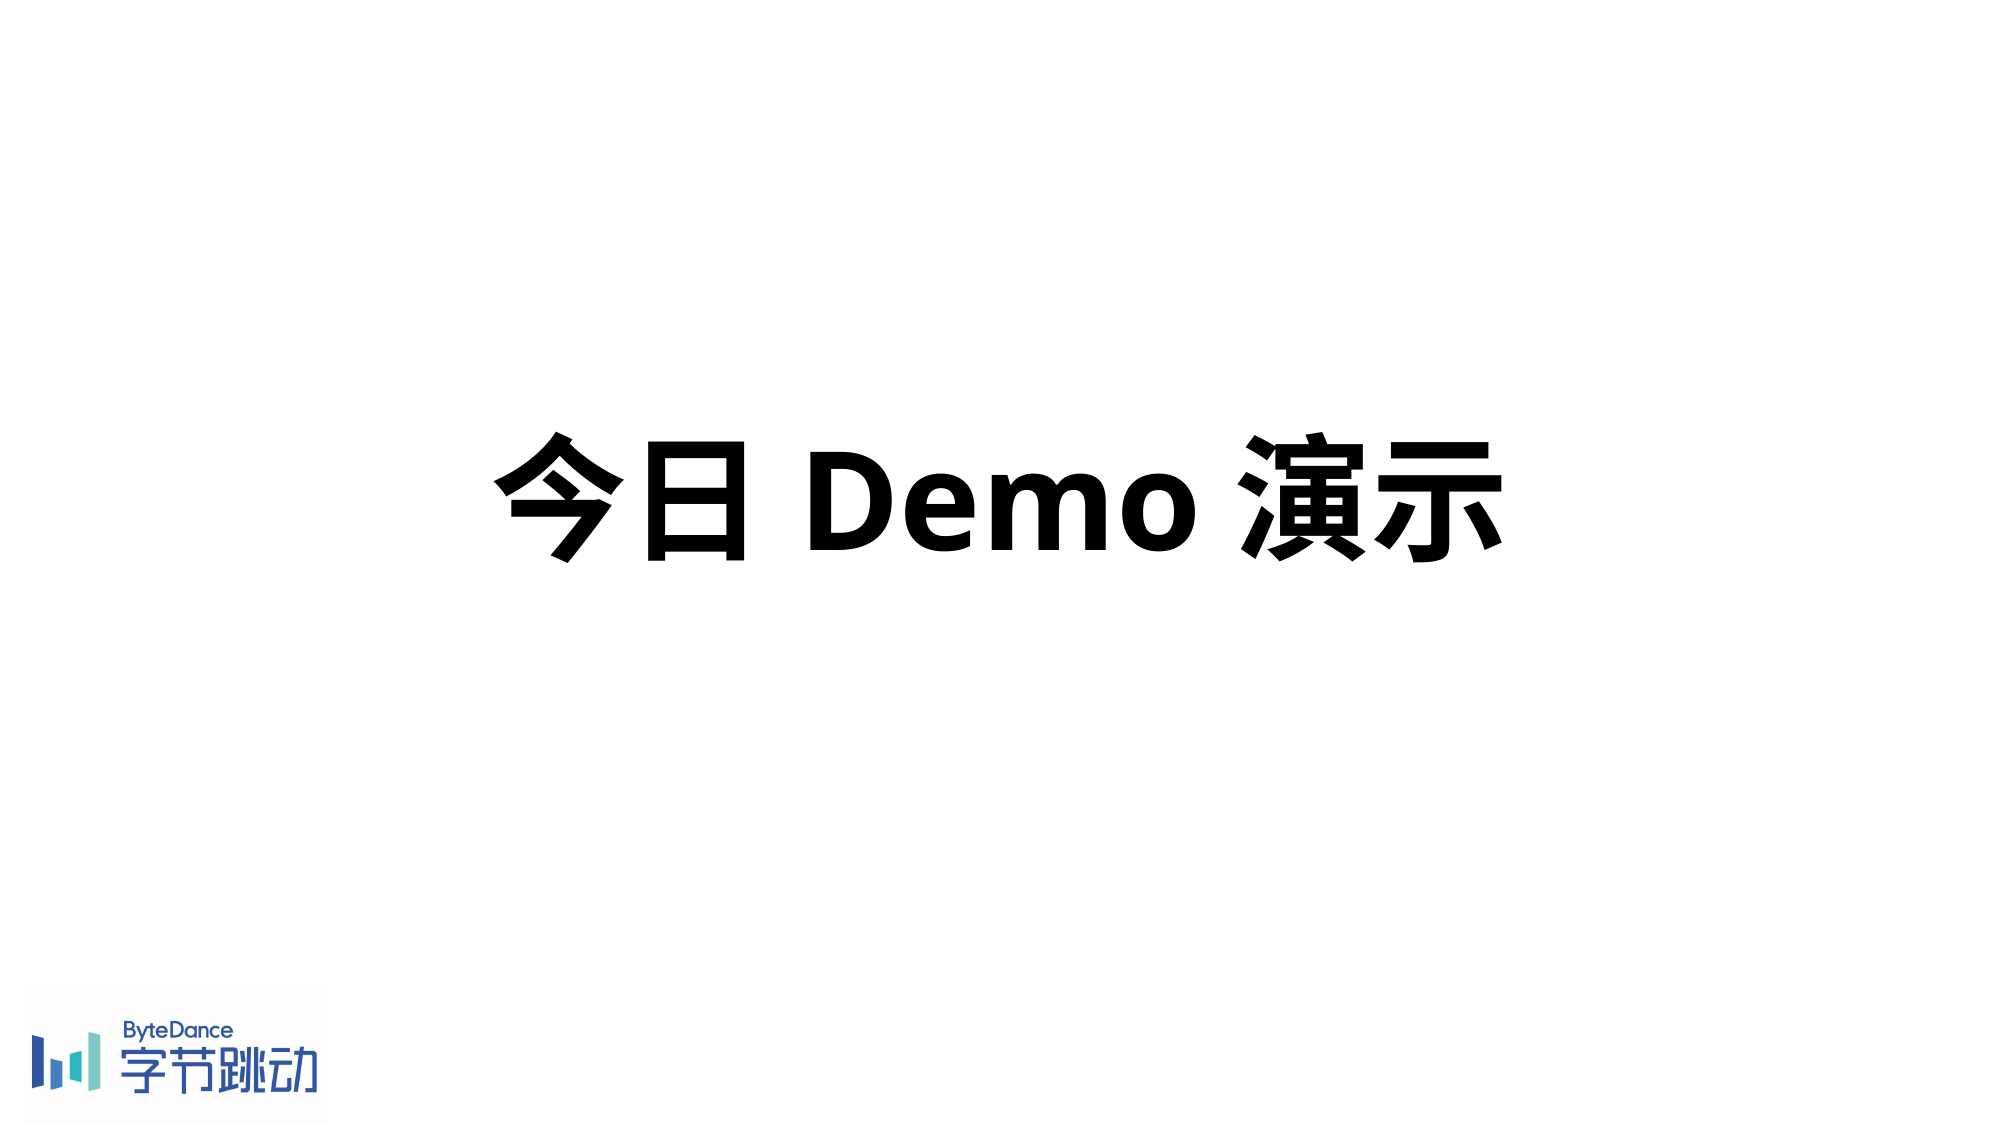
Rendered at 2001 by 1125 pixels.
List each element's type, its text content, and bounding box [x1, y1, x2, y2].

picture [22, 984, 329, 1125]
text_box 今日Demo演示 [137, 424, 1863, 797]
